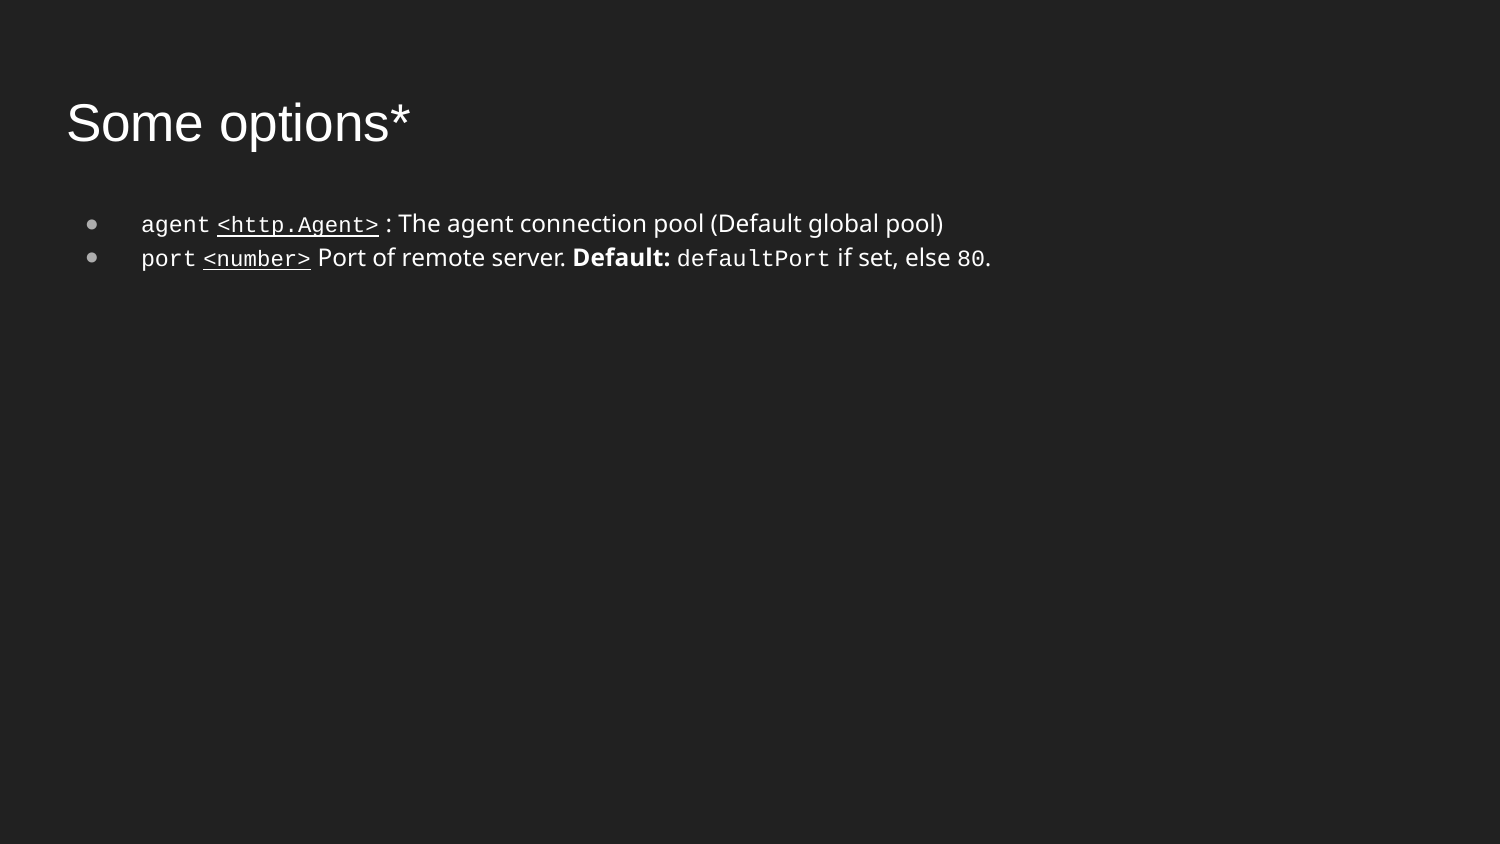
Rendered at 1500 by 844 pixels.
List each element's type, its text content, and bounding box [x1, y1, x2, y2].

title Some options* [51, 72, 1449, 167]
list agent <http.Agent> : The agent connection pool (Default global pool) port <number> Port of remote server. Default: defaultPort if set, else 80. [51, 189, 1449, 750]
